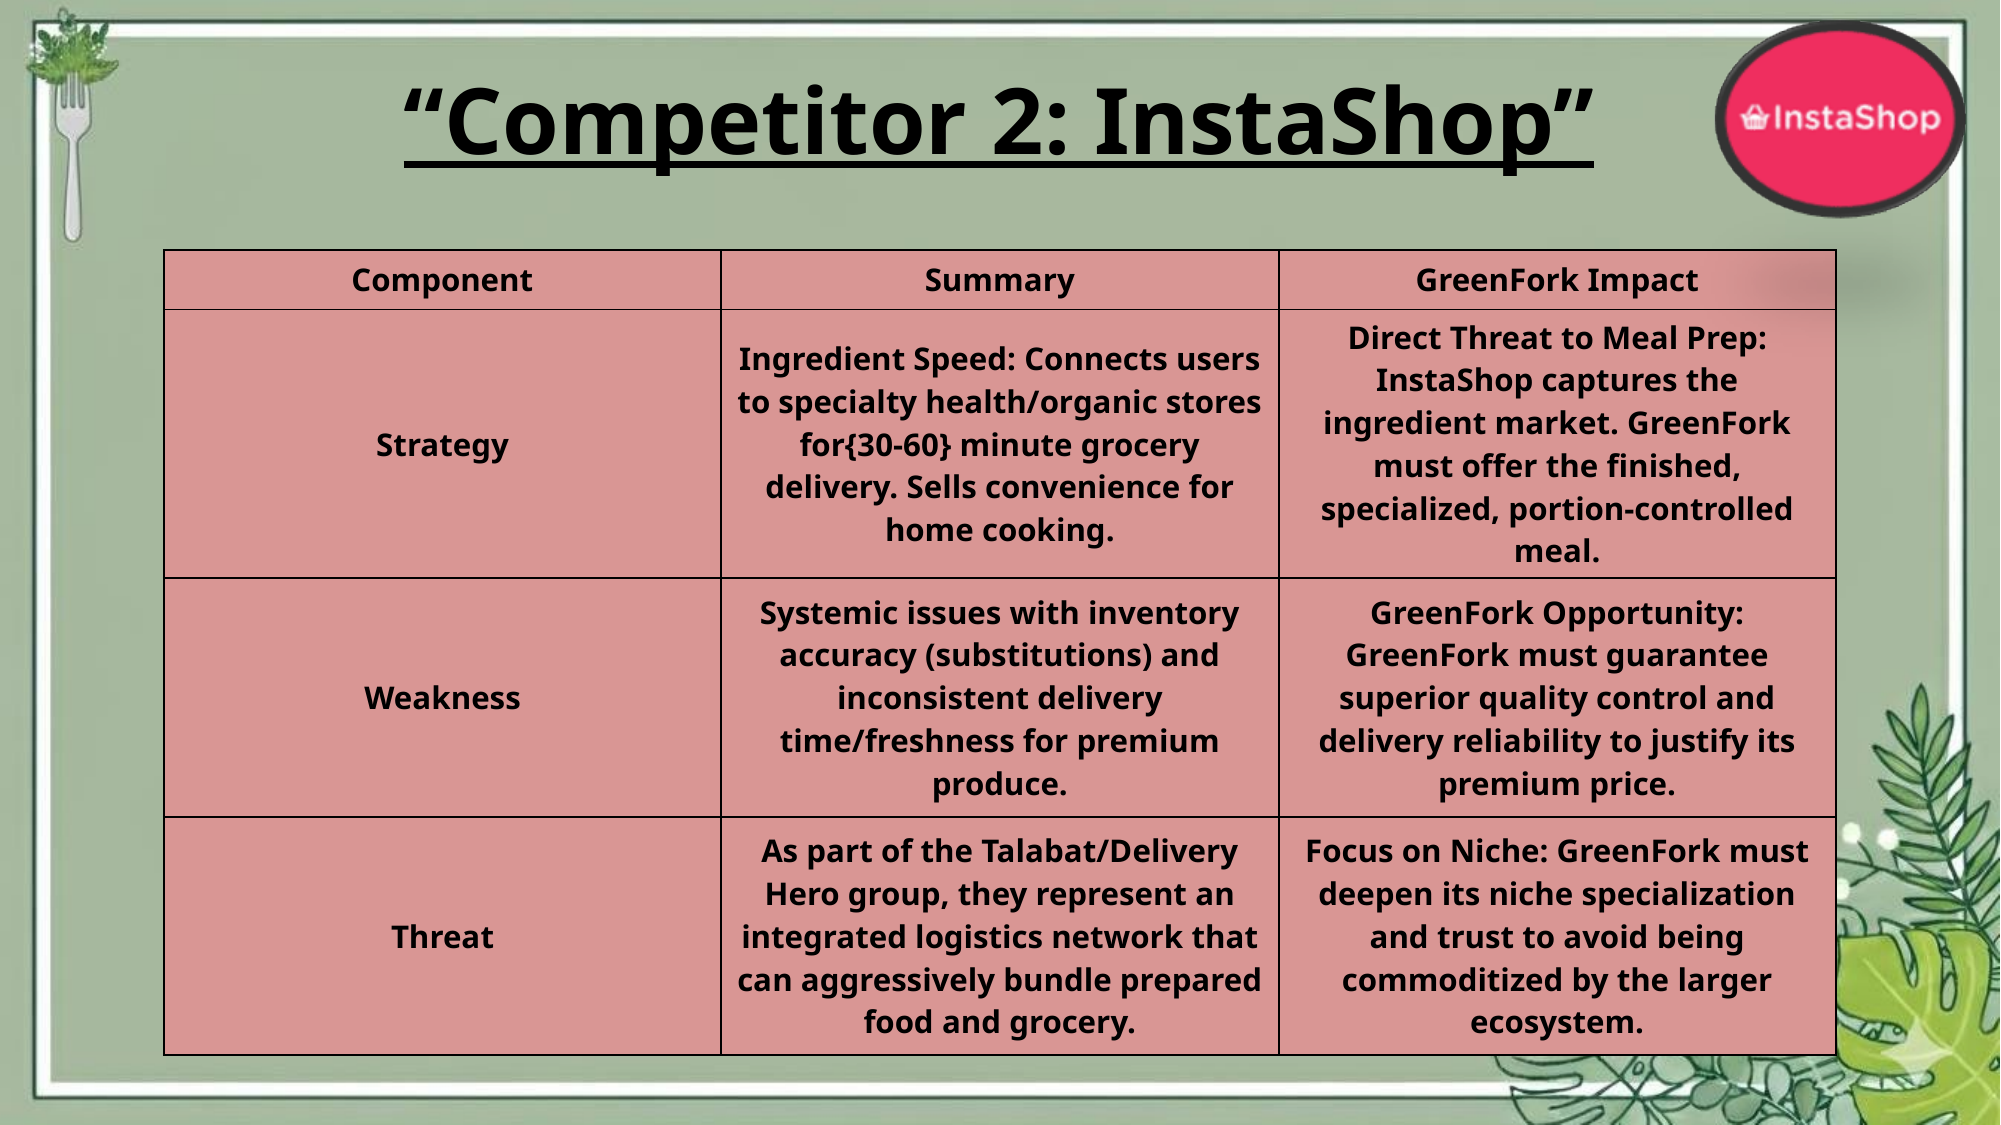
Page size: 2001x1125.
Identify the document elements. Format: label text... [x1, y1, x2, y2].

table_cell Threat [165, 818, 720, 1054]
table_cell GreenFork Opportunity: GreenFork must guarantee superior quality control and delivery reliability to justify its premium price. [1280, 579, 1835, 816]
table_cell Focus on Niche: GreenFork must deepen its niche specialization and trust to avoid being commoditized by the larger ecosystem. [1280, 818, 1835, 1054]
table_cell Ingredient Speed: Connects users to specialty health/organic stores for{30-60} minute grocery delivery. Sells convenience for home cooking. [722, 310, 1278, 577]
picture [0, 0, 2000, 1125]
table_cell As part of the Talabat/Delivery Hero group, they represent an integrated logistics network that can aggressively bundle prepared food and grocery. [722, 818, 1278, 1054]
table_cell Strategy [165, 310, 720, 577]
table_cell Weakness [165, 579, 720, 816]
table_header GreenFork Impact [1280, 251, 1669, 309]
table_header Summary [722, 251, 1278, 309]
table_cell Direct Threat to Meal Prep: InstaShop captures the ingredient market. GreenFork must offer the finished, specialized, portion-controlled meal. [1280, 310, 1835, 577]
title “Competitor 2: InstaShop” [162, 62, 1669, 174]
table_header Component [165, 251, 720, 309]
table_cell Systemic issues with inventory accuracy (substitutions) and inconsistent delivery time/freshness for premium produce. [722, 579, 1278, 816]
